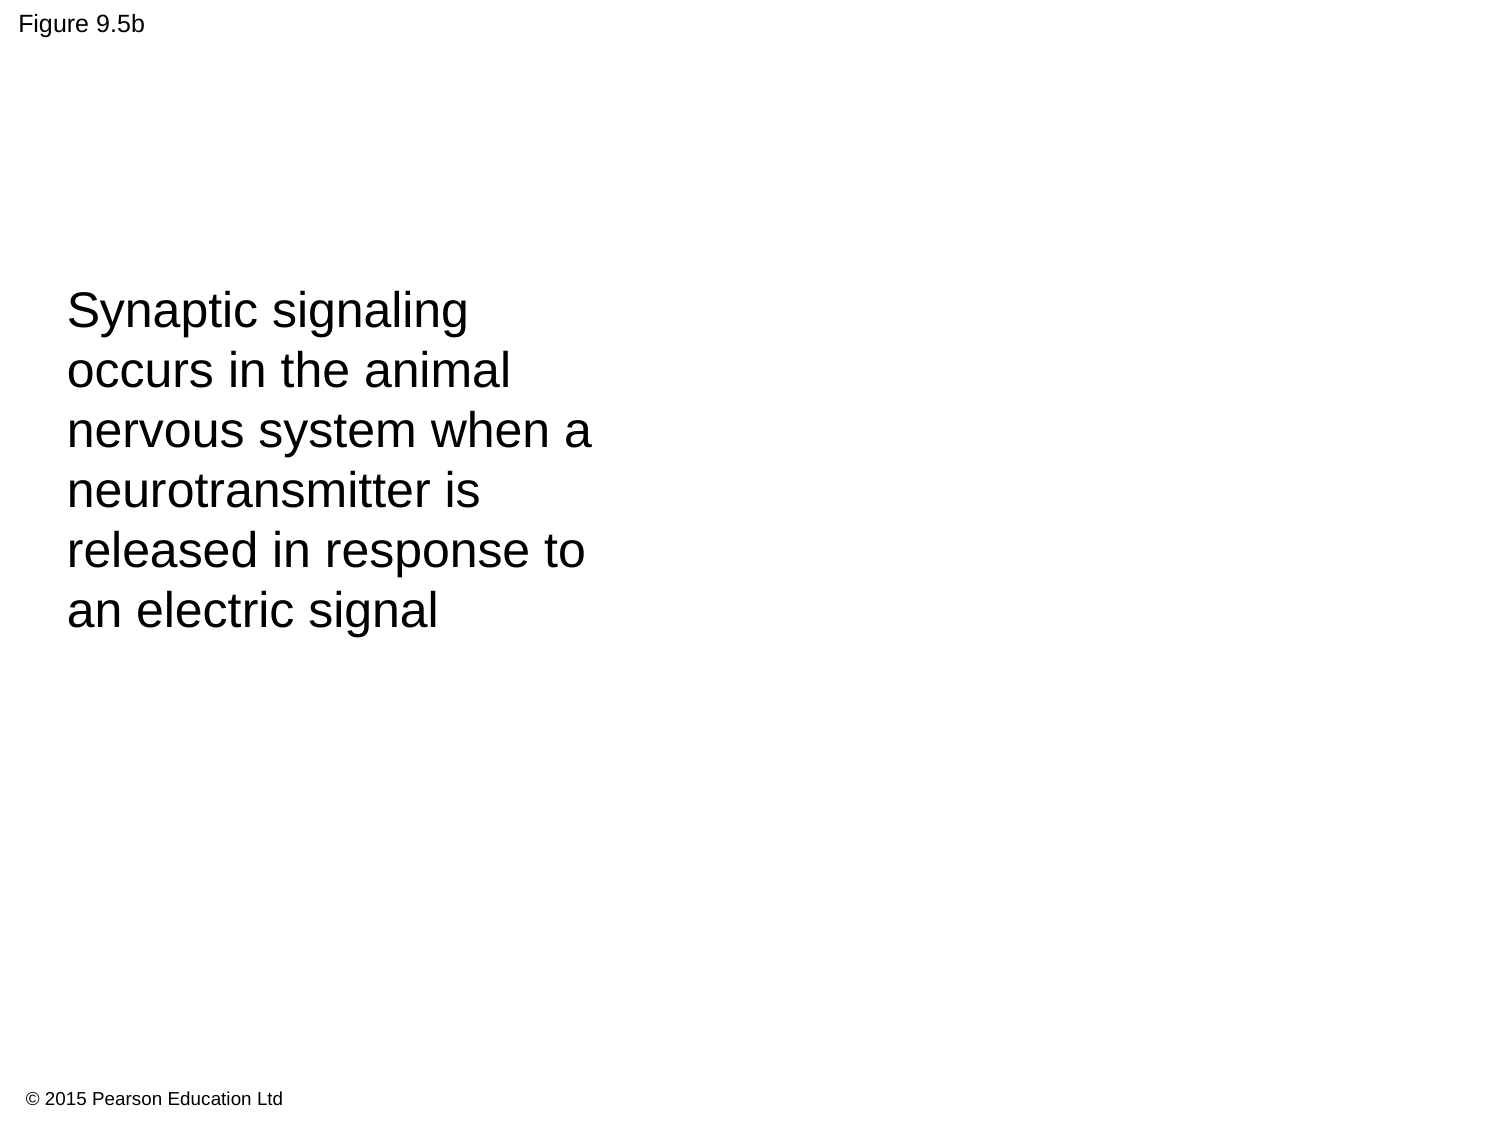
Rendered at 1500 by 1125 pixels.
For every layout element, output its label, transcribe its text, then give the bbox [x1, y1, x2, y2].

text_box Synaptic signaling occurs in the animal nervous system when a neurotransmitter is released in response to an electric signal [52, 269, 623, 645]
title Figure 9.5b [3, 0, 930, 50]
